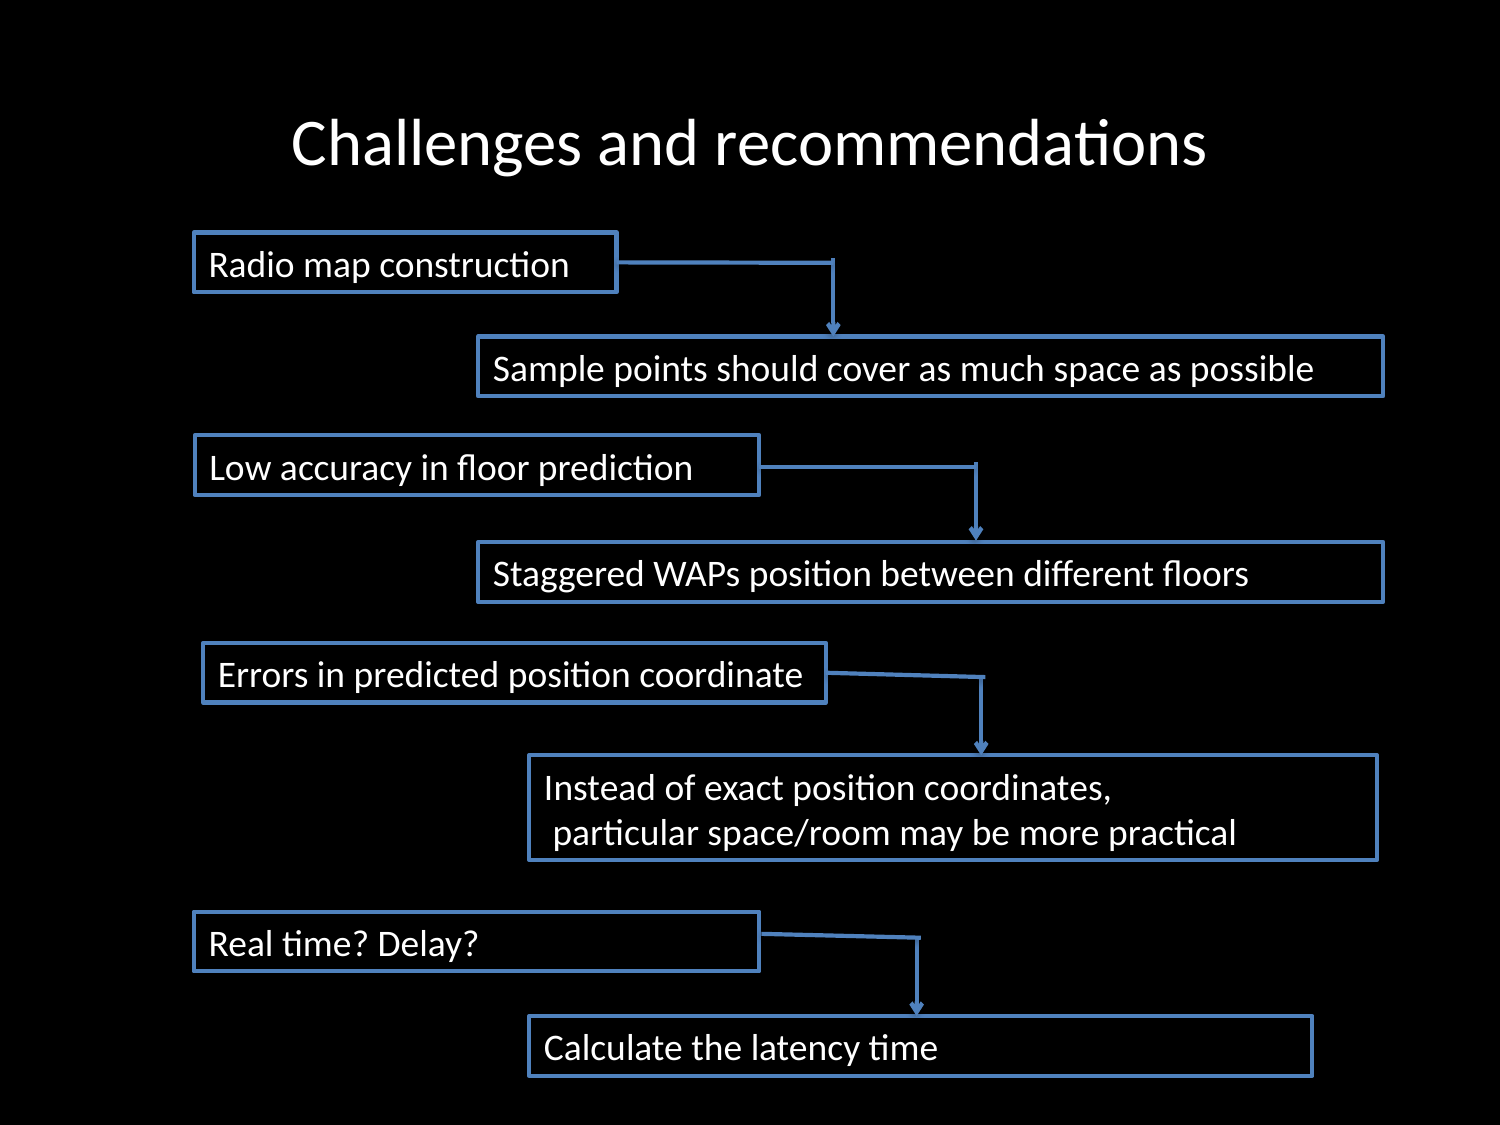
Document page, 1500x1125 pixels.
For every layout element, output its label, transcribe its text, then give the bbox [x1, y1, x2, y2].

text_box Sample points should cover as much space as possible [476, 334, 1385, 398]
title Challenges and recommendations [75, 45, 1425, 233]
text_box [825, 672, 986, 678]
text_box Staggered WAPs position between different floors [476, 540, 1385, 604]
text_box Radio map construction [192, 230, 619, 294]
text_box Errors in predicted position coordinate [201, 641, 828, 705]
text_box Real time? Delay? [192, 910, 761, 973]
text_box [761, 933, 922, 938]
text_box Low accuracy in floor prediction [193, 433, 761, 497]
text_box Instead of exact position coordinates, particular space/room may be more practical [527, 753, 1379, 862]
text_box Calculate the latency time [527, 1014, 1314, 1078]
